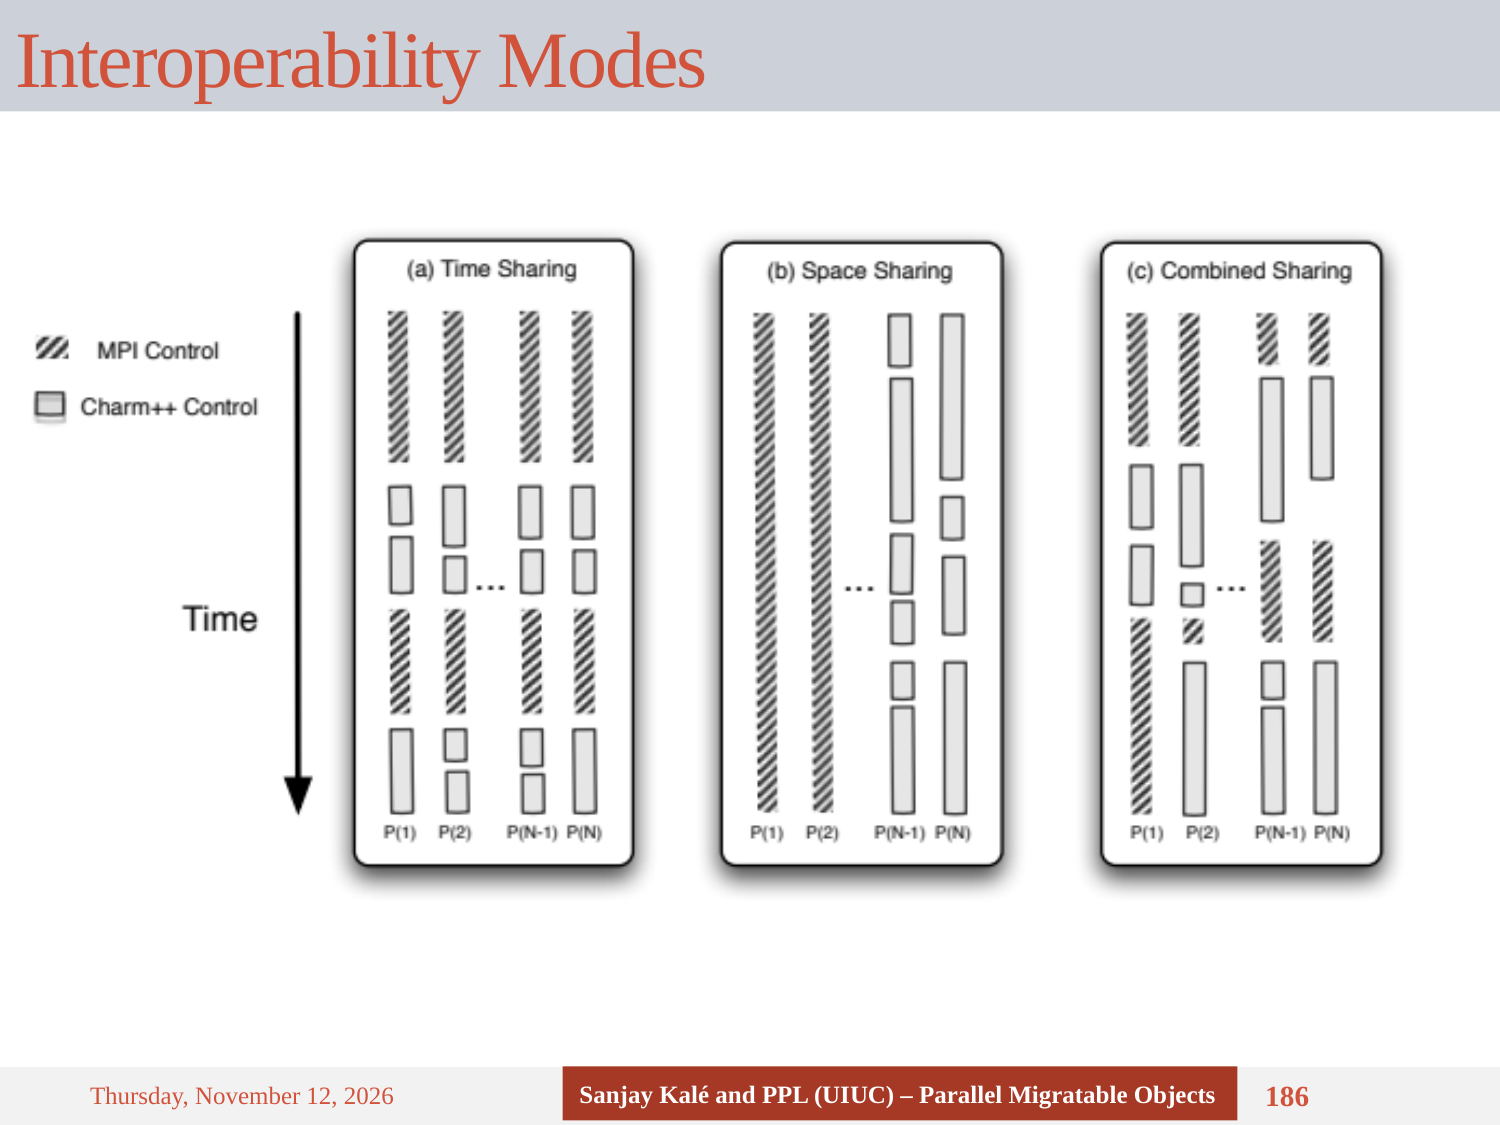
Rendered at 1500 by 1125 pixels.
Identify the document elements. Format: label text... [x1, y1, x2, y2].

title Interoperability Modes [0, 0, 1500, 112]
slide_number 186 [1250, 1067, 1425, 1122]
footer Sanjay Kalé and PPL (UIUC) – Parallel Migratable Objects [562, 1066, 1238, 1121]
picture [0, 192, 1435, 932]
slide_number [75, 1067, 550, 1122]
